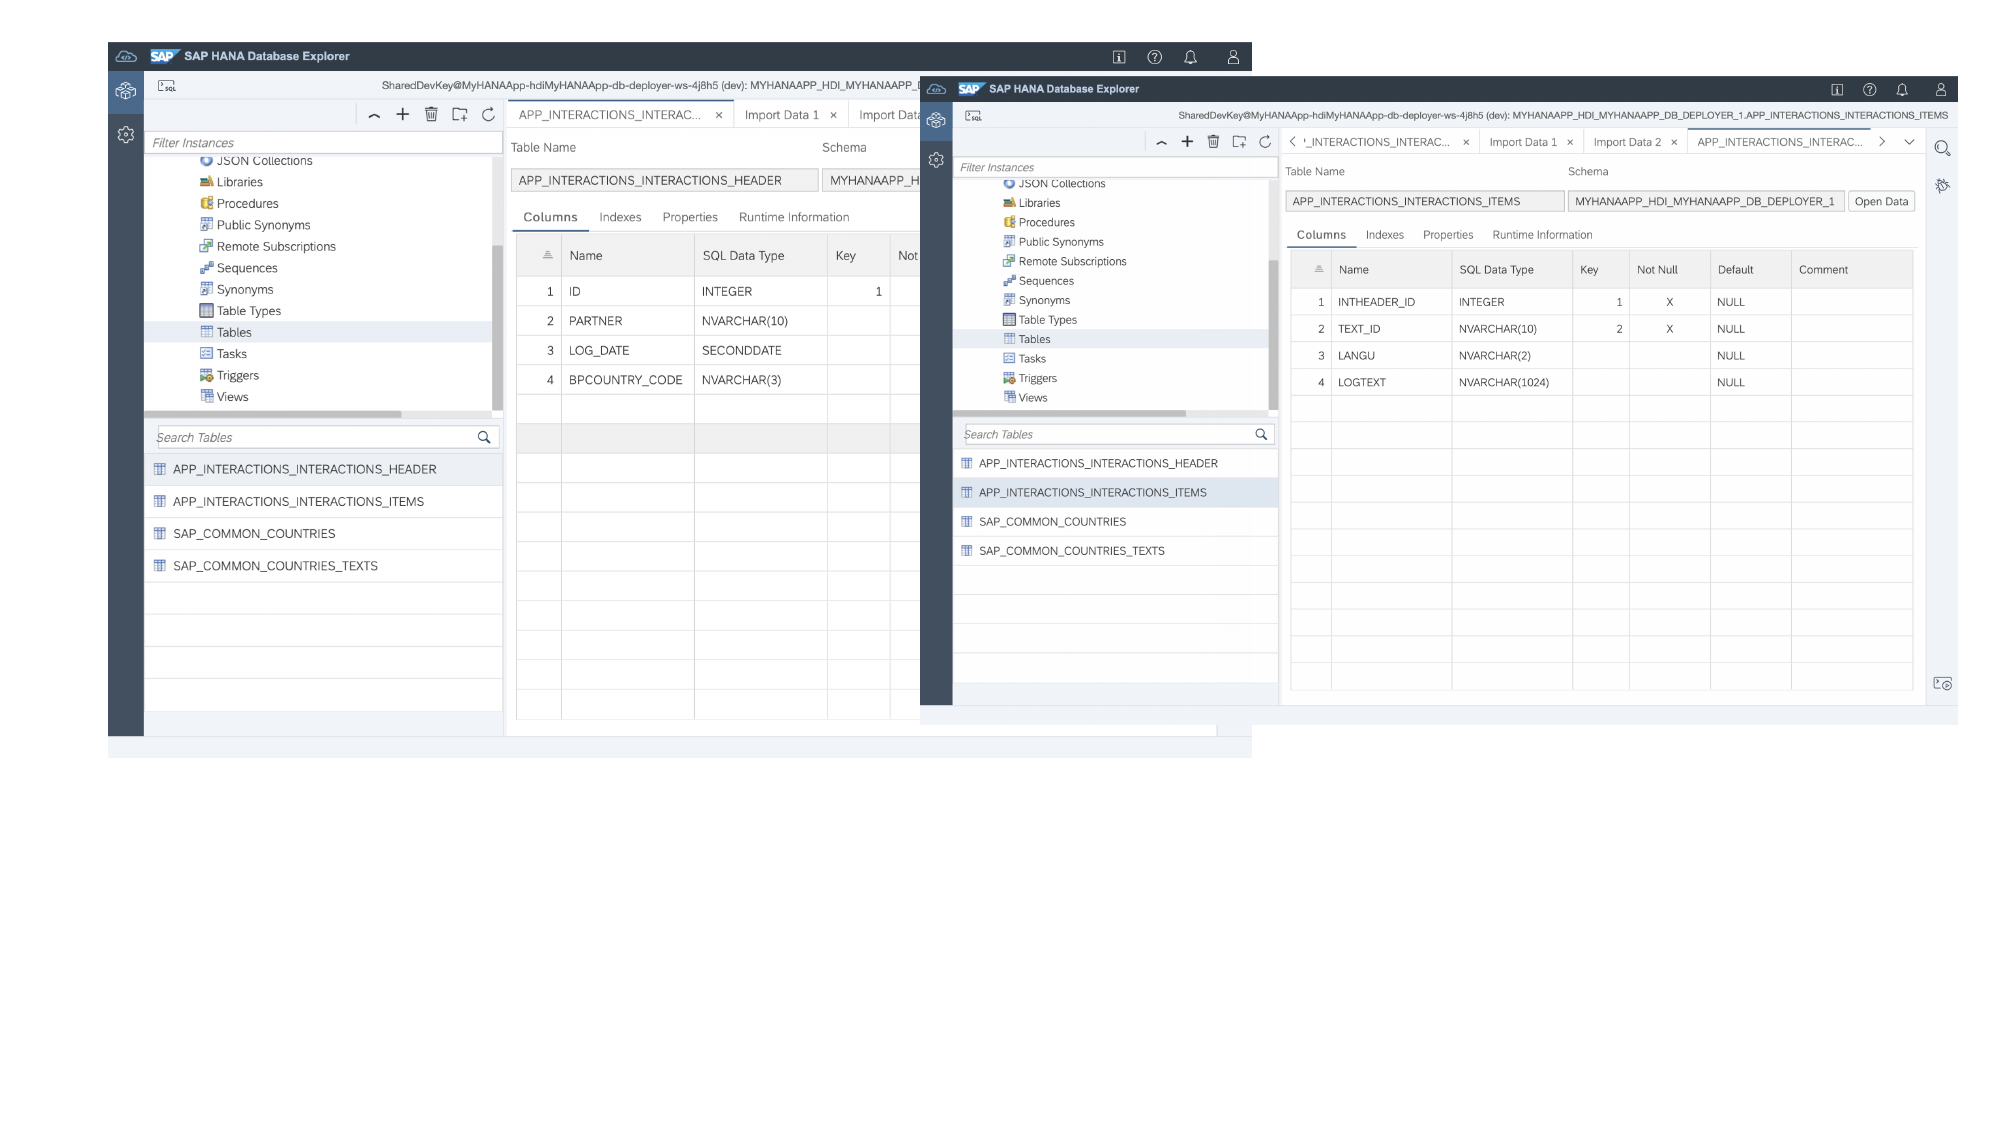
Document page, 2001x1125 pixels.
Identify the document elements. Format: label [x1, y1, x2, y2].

picture [108, 42, 1958, 758]
